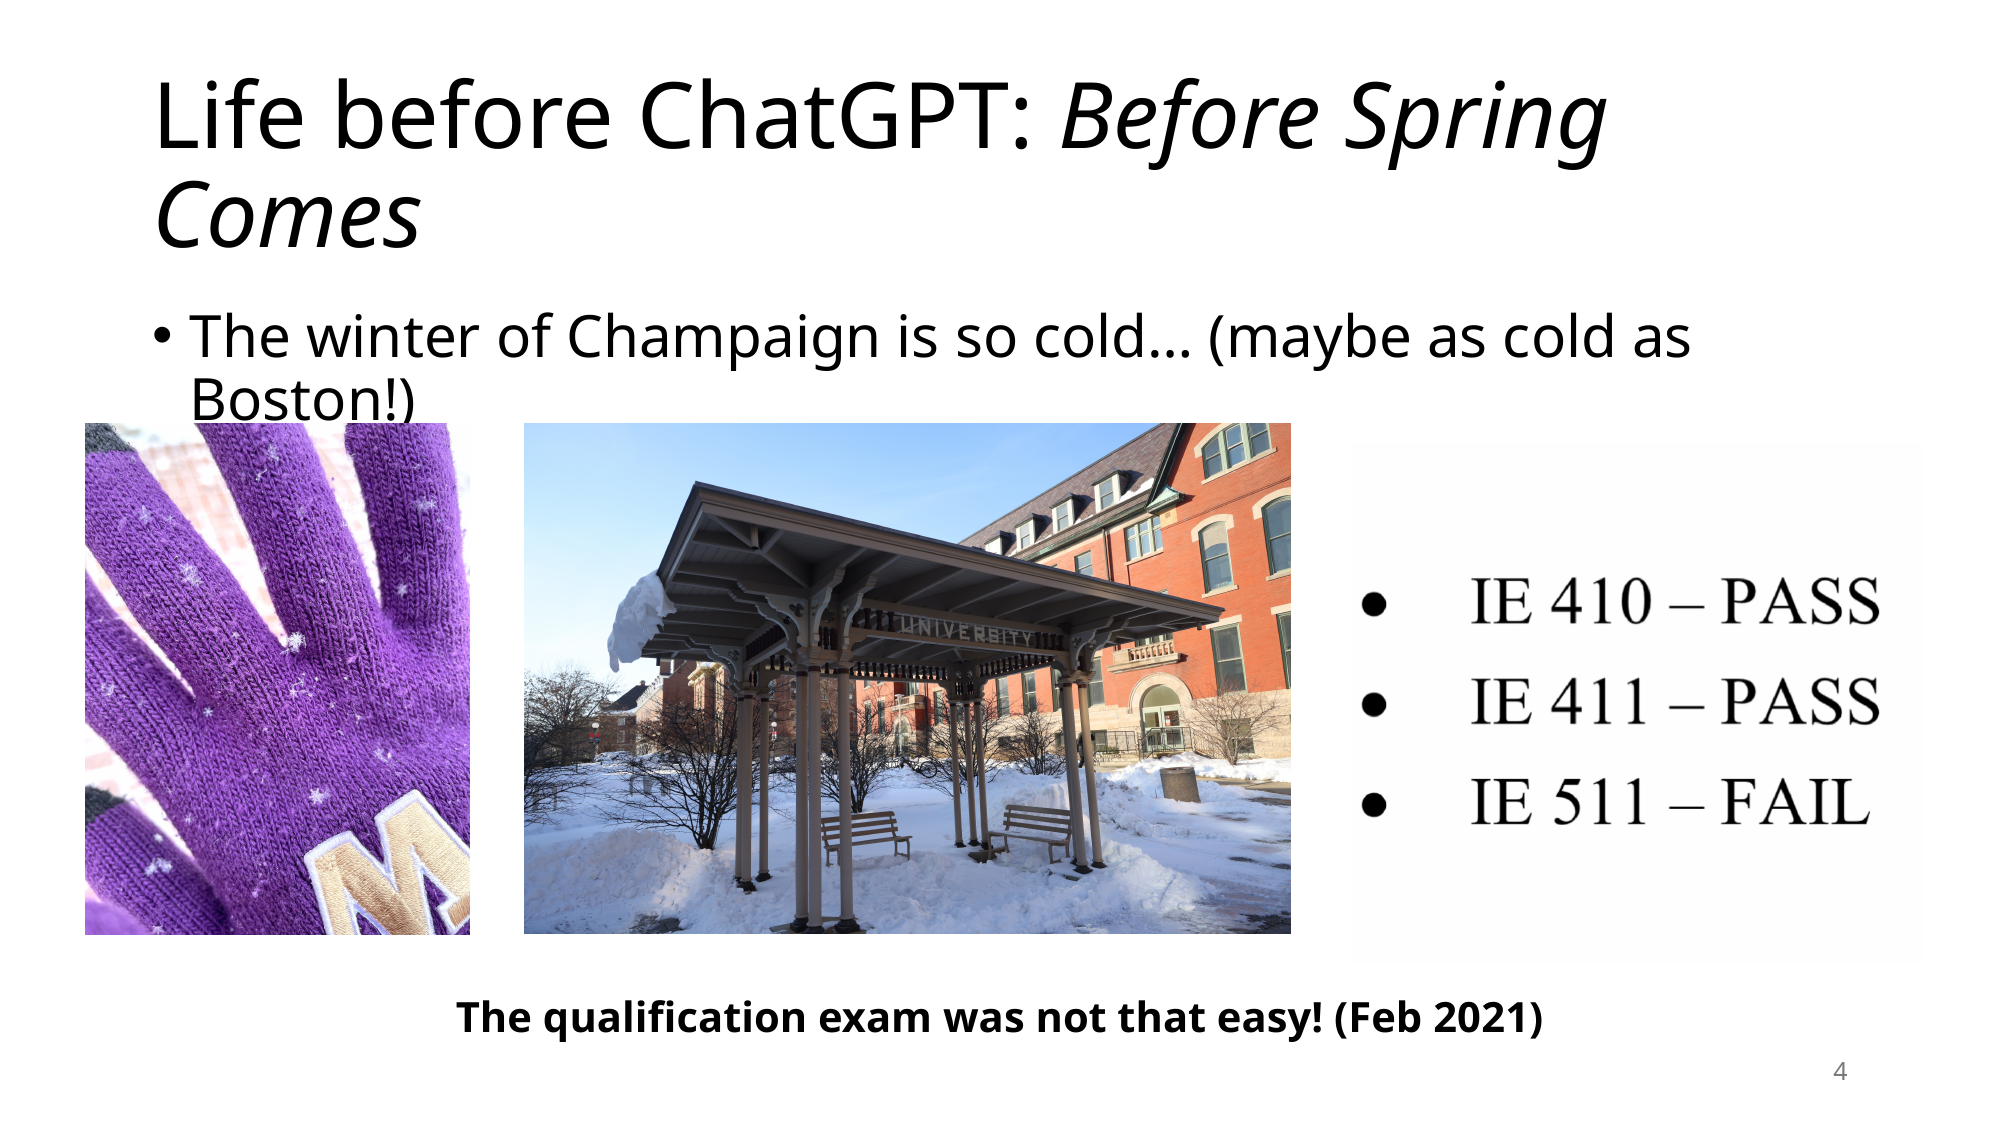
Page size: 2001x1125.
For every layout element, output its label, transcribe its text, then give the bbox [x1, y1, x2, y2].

text_box The qualification exam was not that easy! (Feb 2021) [441, 983, 1559, 1049]
list The winter of Champaign is so cold… (maybe as cold as Boston!) [137, 299, 1863, 1014]
picture [1351, 443, 1924, 965]
title Life before ChatGPT: Before Spring Comes [137, 59, 1863, 278]
picture [524, 422, 1291, 935]
picture [85, 422, 470, 935]
slide_number 4 [1412, 1042, 1863, 1103]
